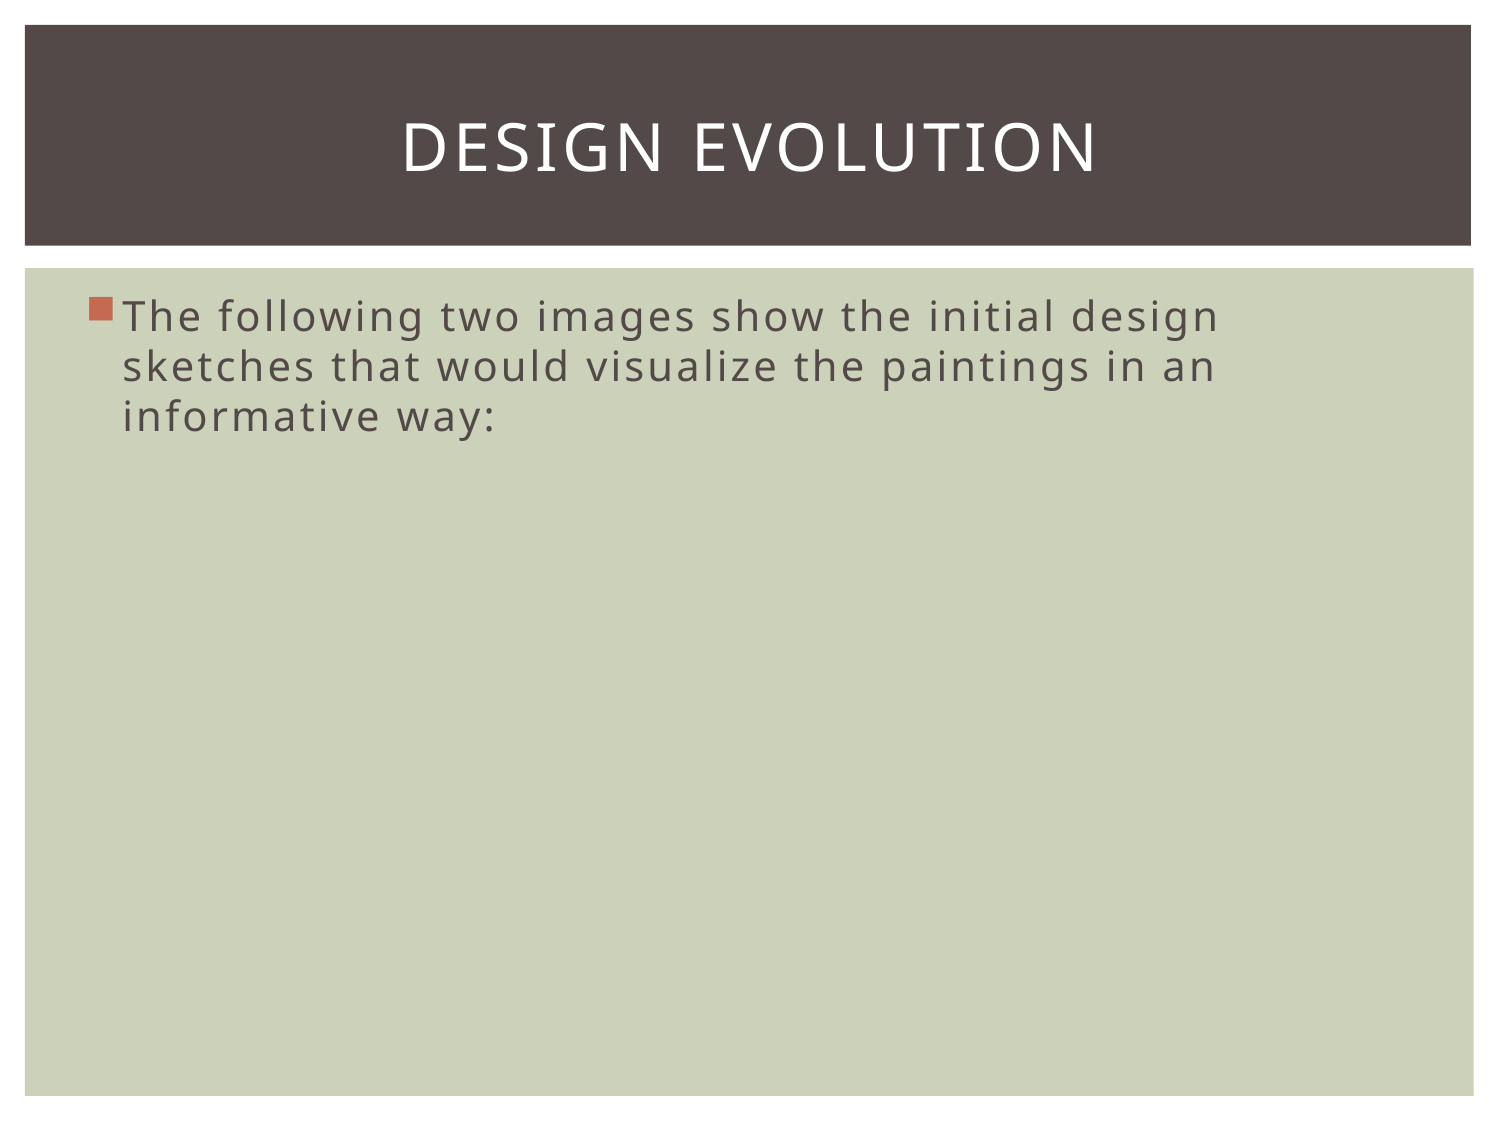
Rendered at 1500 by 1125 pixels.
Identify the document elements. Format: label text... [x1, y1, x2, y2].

title Design evolution [62, 58, 1438, 232]
list The following two images show the initial design sketches that would visualize the paintings in an informative way: [62, 281, 1442, 1005]
